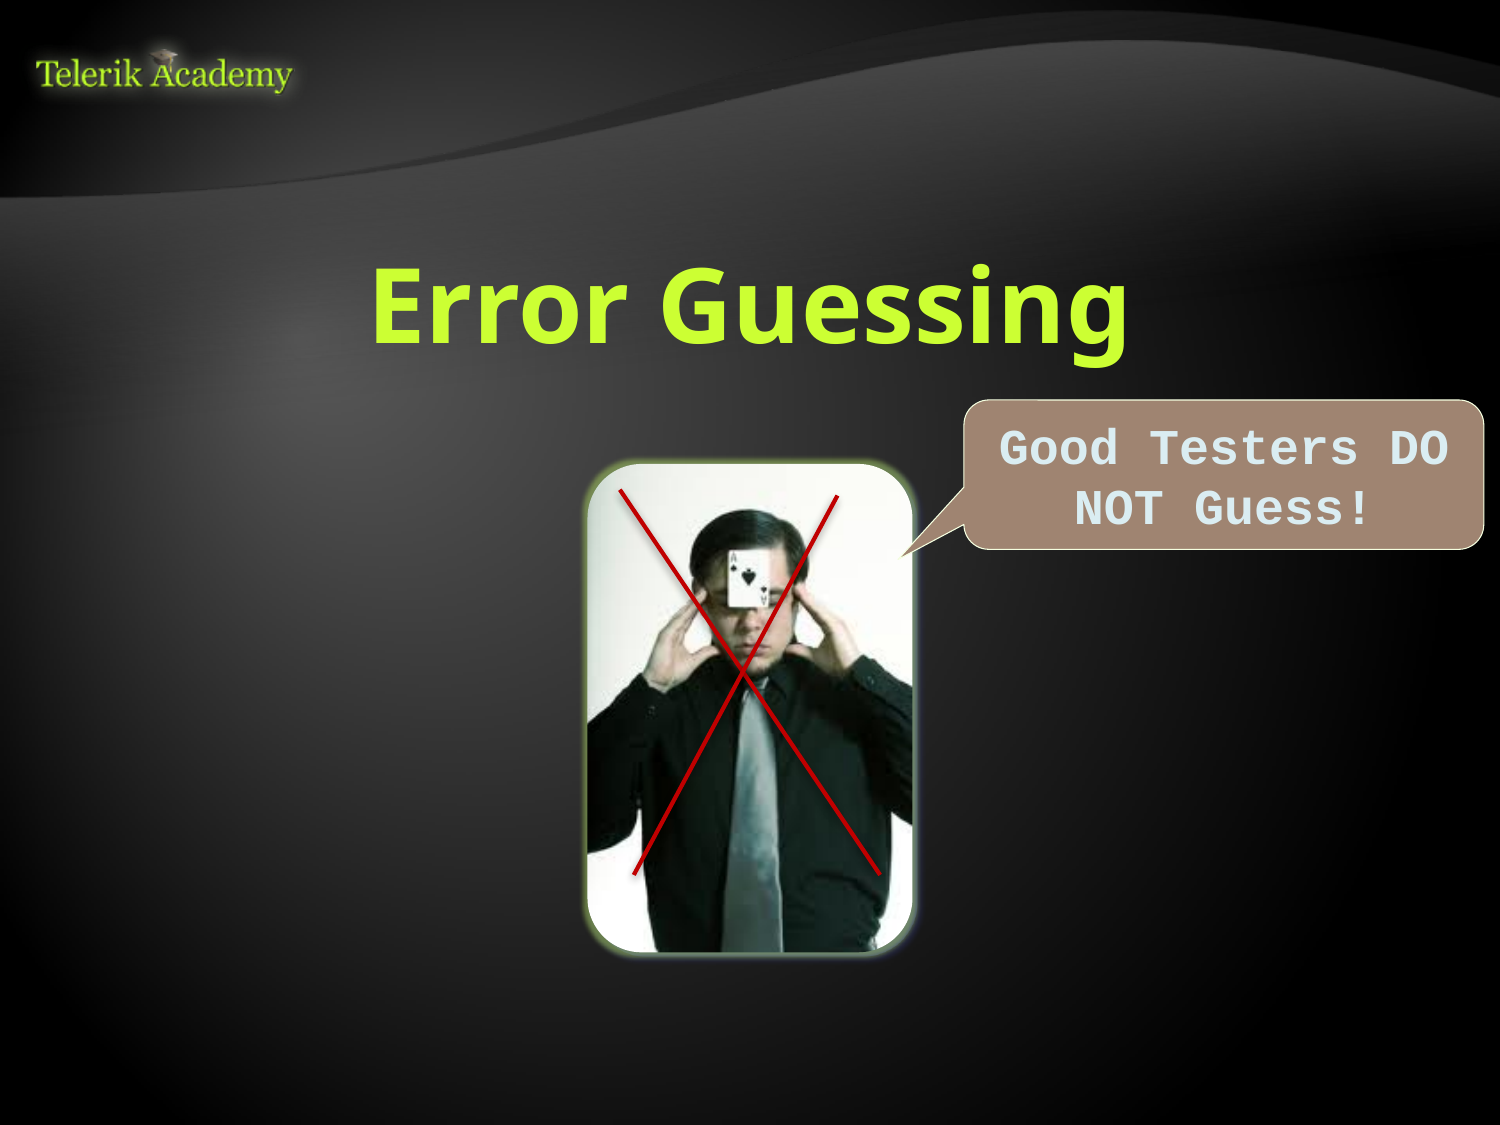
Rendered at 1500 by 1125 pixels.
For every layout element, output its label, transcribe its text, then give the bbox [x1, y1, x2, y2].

picture [0, 0, 1500, 1125]
title Error Guessing [99, 249, 1400, 363]
text_box Good Testers DO NOT Guess! [918, 399, 1484, 550]
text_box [633, 495, 838, 876]
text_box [619, 489, 881, 876]
